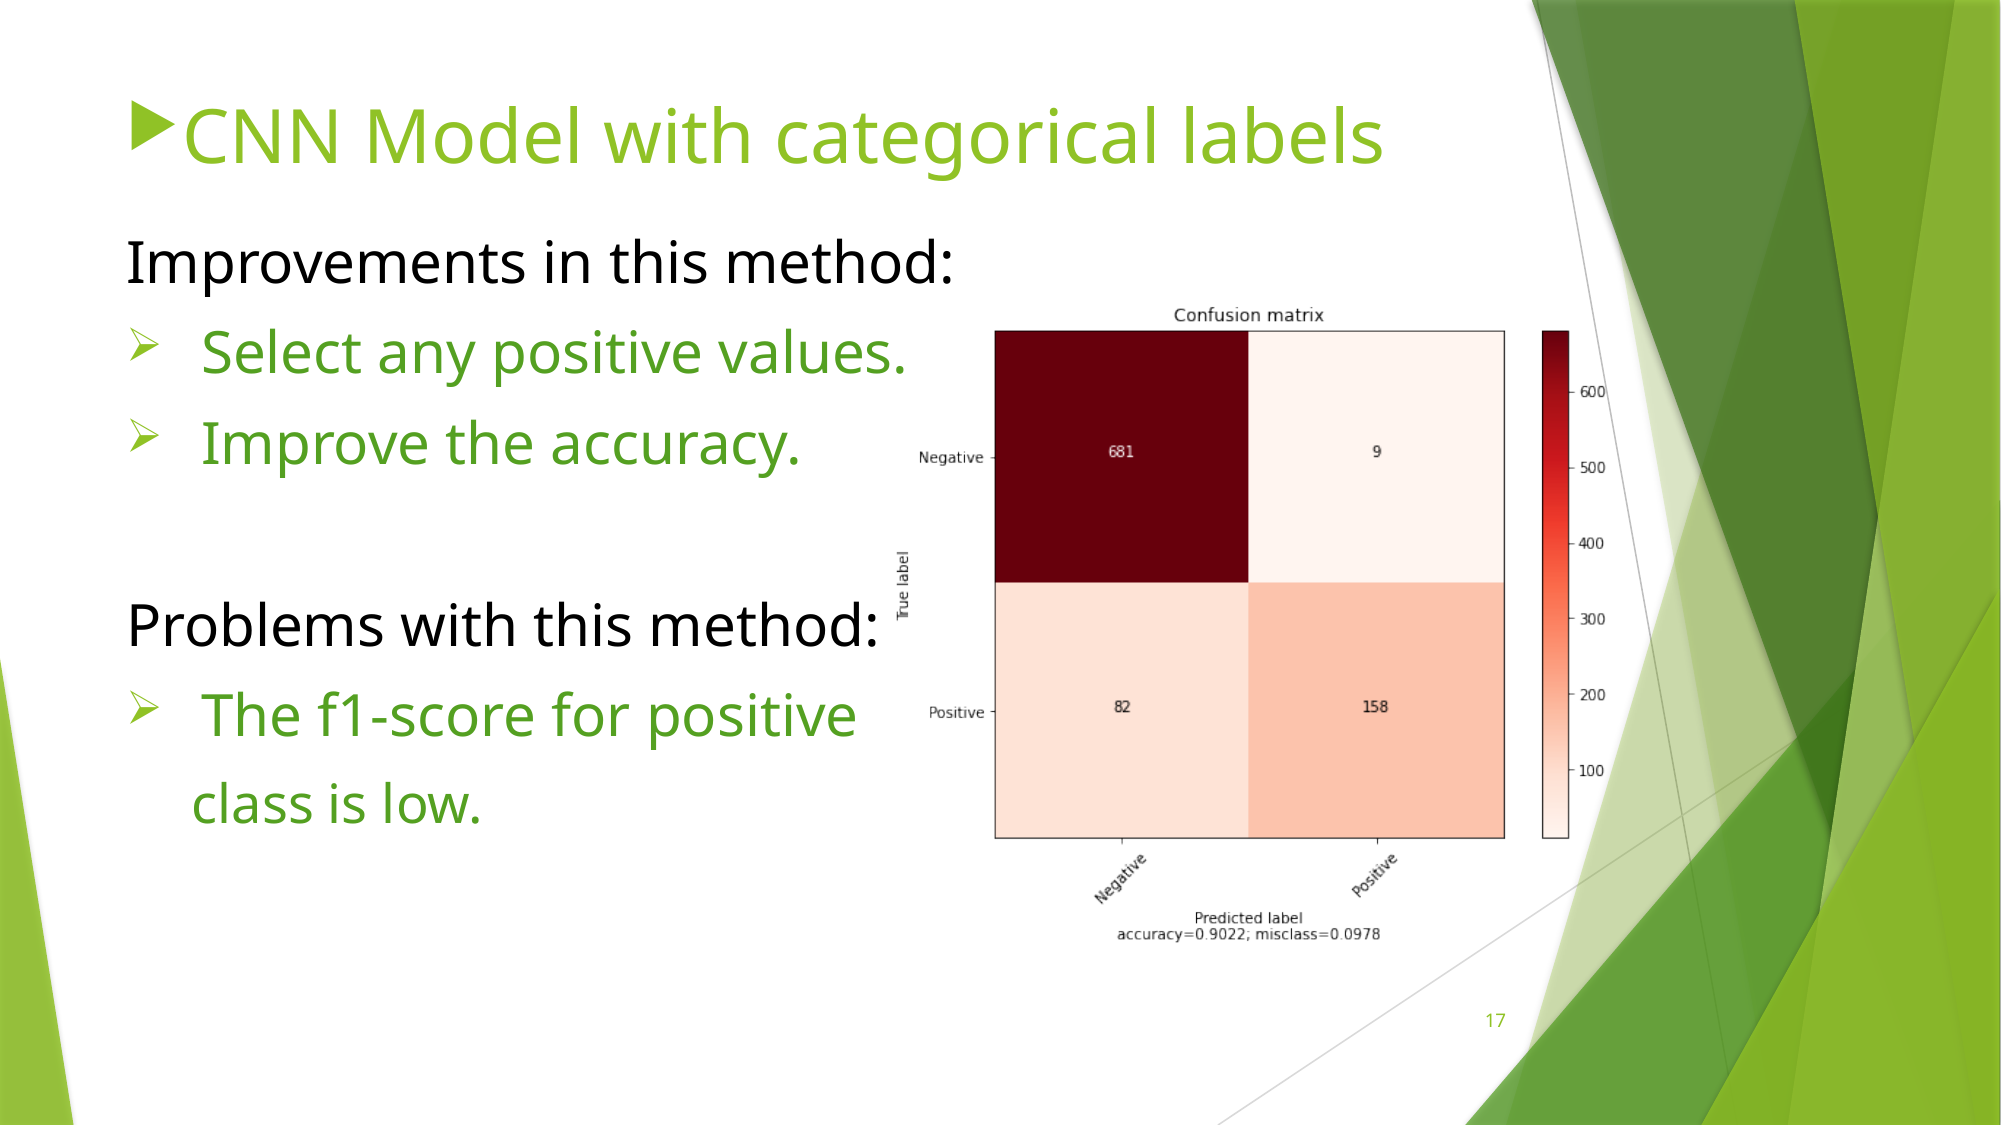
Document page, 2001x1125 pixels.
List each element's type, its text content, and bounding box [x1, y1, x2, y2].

text_box CNN Model with categorical labels [111, 80, 1522, 201]
slide_number 17 [1409, 991, 1522, 1051]
list Improvements in this method: Select any positive values. Improve the accuracy. Problems with this method: The f1-score for positive class is low. [111, 217, 1901, 1109]
picture [887, 297, 1615, 953]
